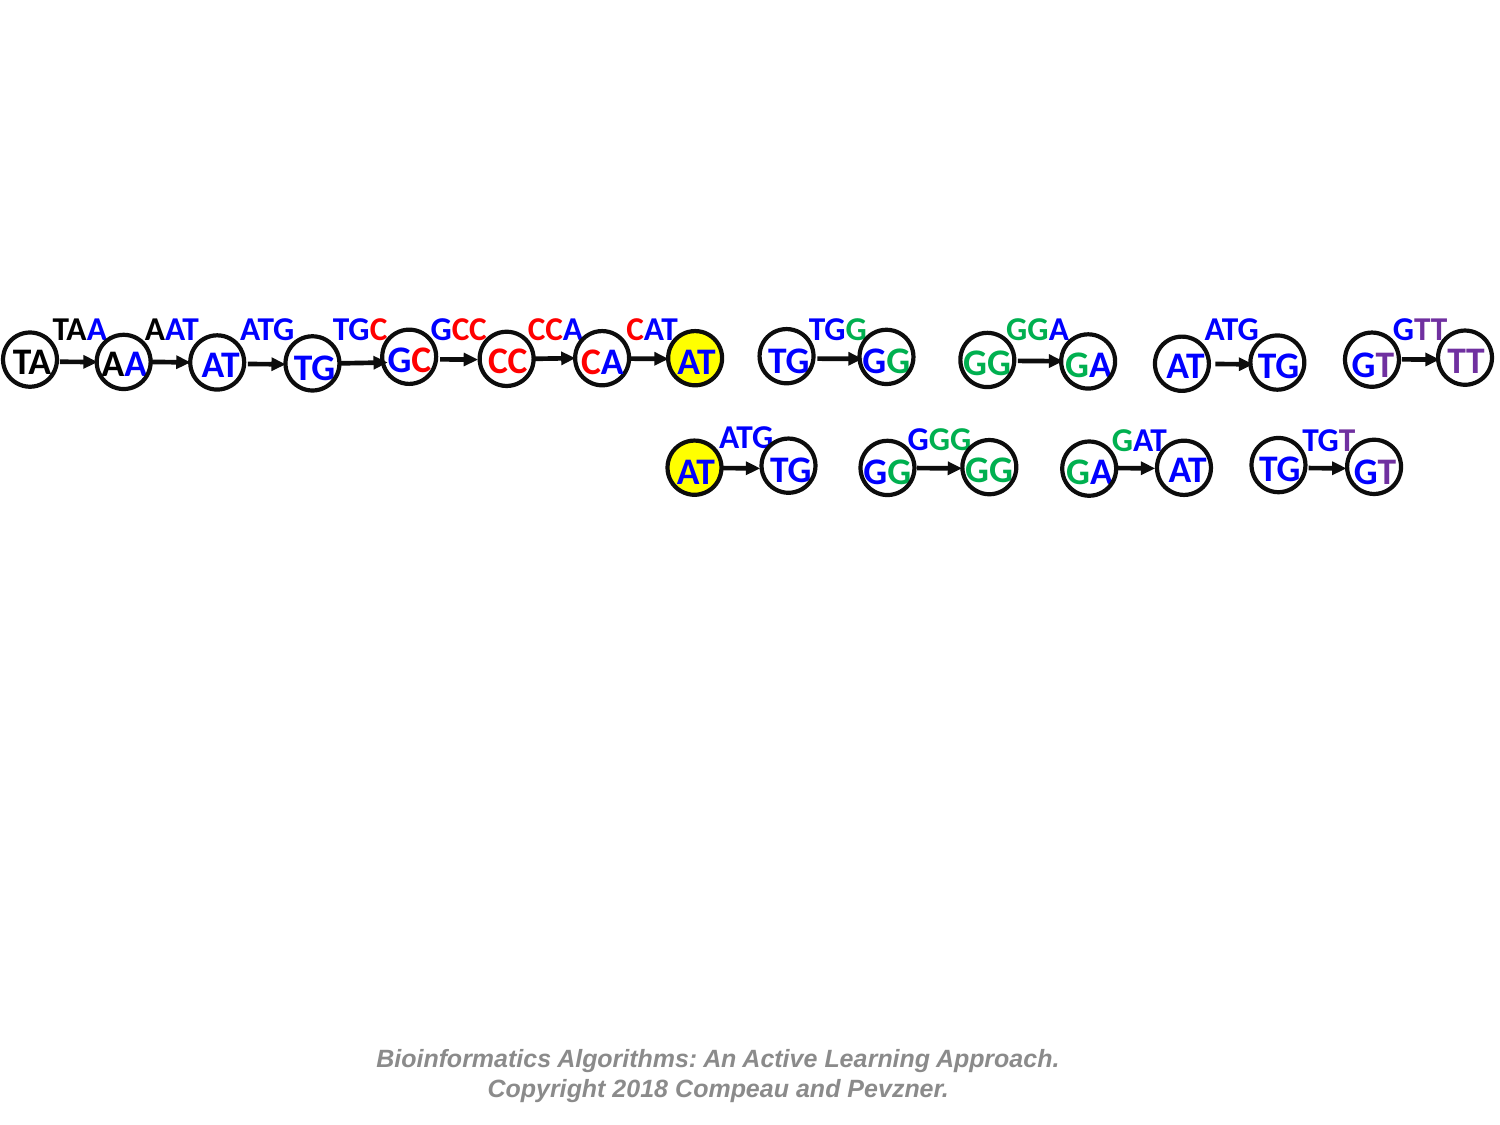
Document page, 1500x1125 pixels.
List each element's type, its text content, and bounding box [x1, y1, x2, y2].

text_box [947, 299, 1128, 393]
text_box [848, 409, 1029, 501]
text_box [316, 299, 371, 364]
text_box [1336, 299, 1500, 393]
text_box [1050, 410, 1224, 501]
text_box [184, 299, 352, 397]
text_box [127, 299, 184, 363]
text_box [512, 299, 565, 359]
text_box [372, 299, 544, 390]
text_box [1149, 299, 1316, 395]
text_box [565, 299, 733, 391]
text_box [752, 299, 926, 390]
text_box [1243, 410, 1412, 501]
footer Bioinformatics Algorithms: An Active Learning Approach. Copyright 2018 Compeau and Pevzner. [337, 1042, 1100, 1103]
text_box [0, 299, 163, 393]
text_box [660, 407, 828, 501]
